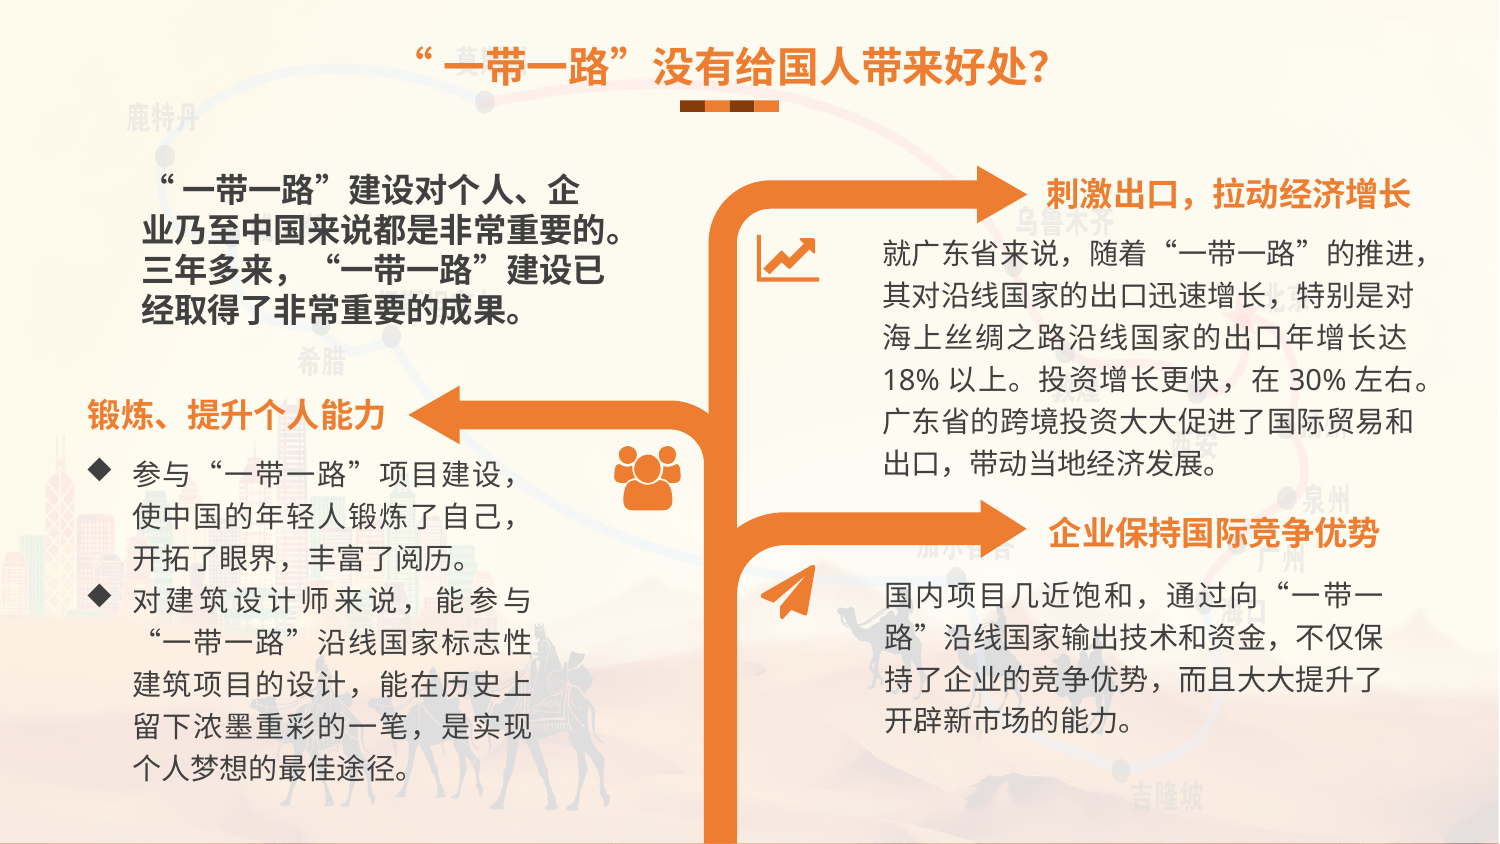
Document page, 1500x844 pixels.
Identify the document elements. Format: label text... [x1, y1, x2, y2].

text_box [705, 162, 1031, 523]
text_box “一带一路”建设对个人、企业乃至中国来说都是非常重要的。三年多来，“一带一路”建设已经取得了非常重要的成果。 [126, 161, 628, 337]
text_box [760, 565, 816, 620]
text_box 国内项目几近饱和，通过向“一带一路”沿线国家输出技术和资金，不仅保持了企业的竞争优势，而且大大提升了开辟新市场的能力。 [869, 562, 1399, 746]
text_box 刺激出口，拉动经济增长 [1031, 165, 1428, 221]
text_box 企业保持国际竞争优势 [1034, 504, 1397, 560]
text_box [405, 382, 737, 844]
text_box [756, 234, 820, 282]
text_box 锻炼、提升个人能力 [72, 386, 402, 442]
text_box 就广东省来说，随着“一带一路”的推进，其对沿线国家的出口迅速增长，特别是对海上丝绸之路沿线国家的出口年增长达18%以上。投资增长更快，在30%左右。广东省的跨境投资大大促进了国际贸易和出口，带动当地经济发展。 [867, 221, 1430, 488]
text_box [701, 496, 1030, 840]
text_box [679, 100, 780, 113]
text_box “一带一路”没有给国人带来好处？ [377, 33, 1072, 98]
text_box [614, 446, 681, 511]
text_box 参与“一带一路”项目建设，使中国的年轻人锻炼了自己，开拓了眼界，丰富了阅历。 对建筑设计师来说，能参与“一带一路”沿线国家标志性建筑项目的设计，能在历史上留下浓墨重彩的一笔，是实现个人梦想的最佳途径。 [70, 442, 548, 793]
